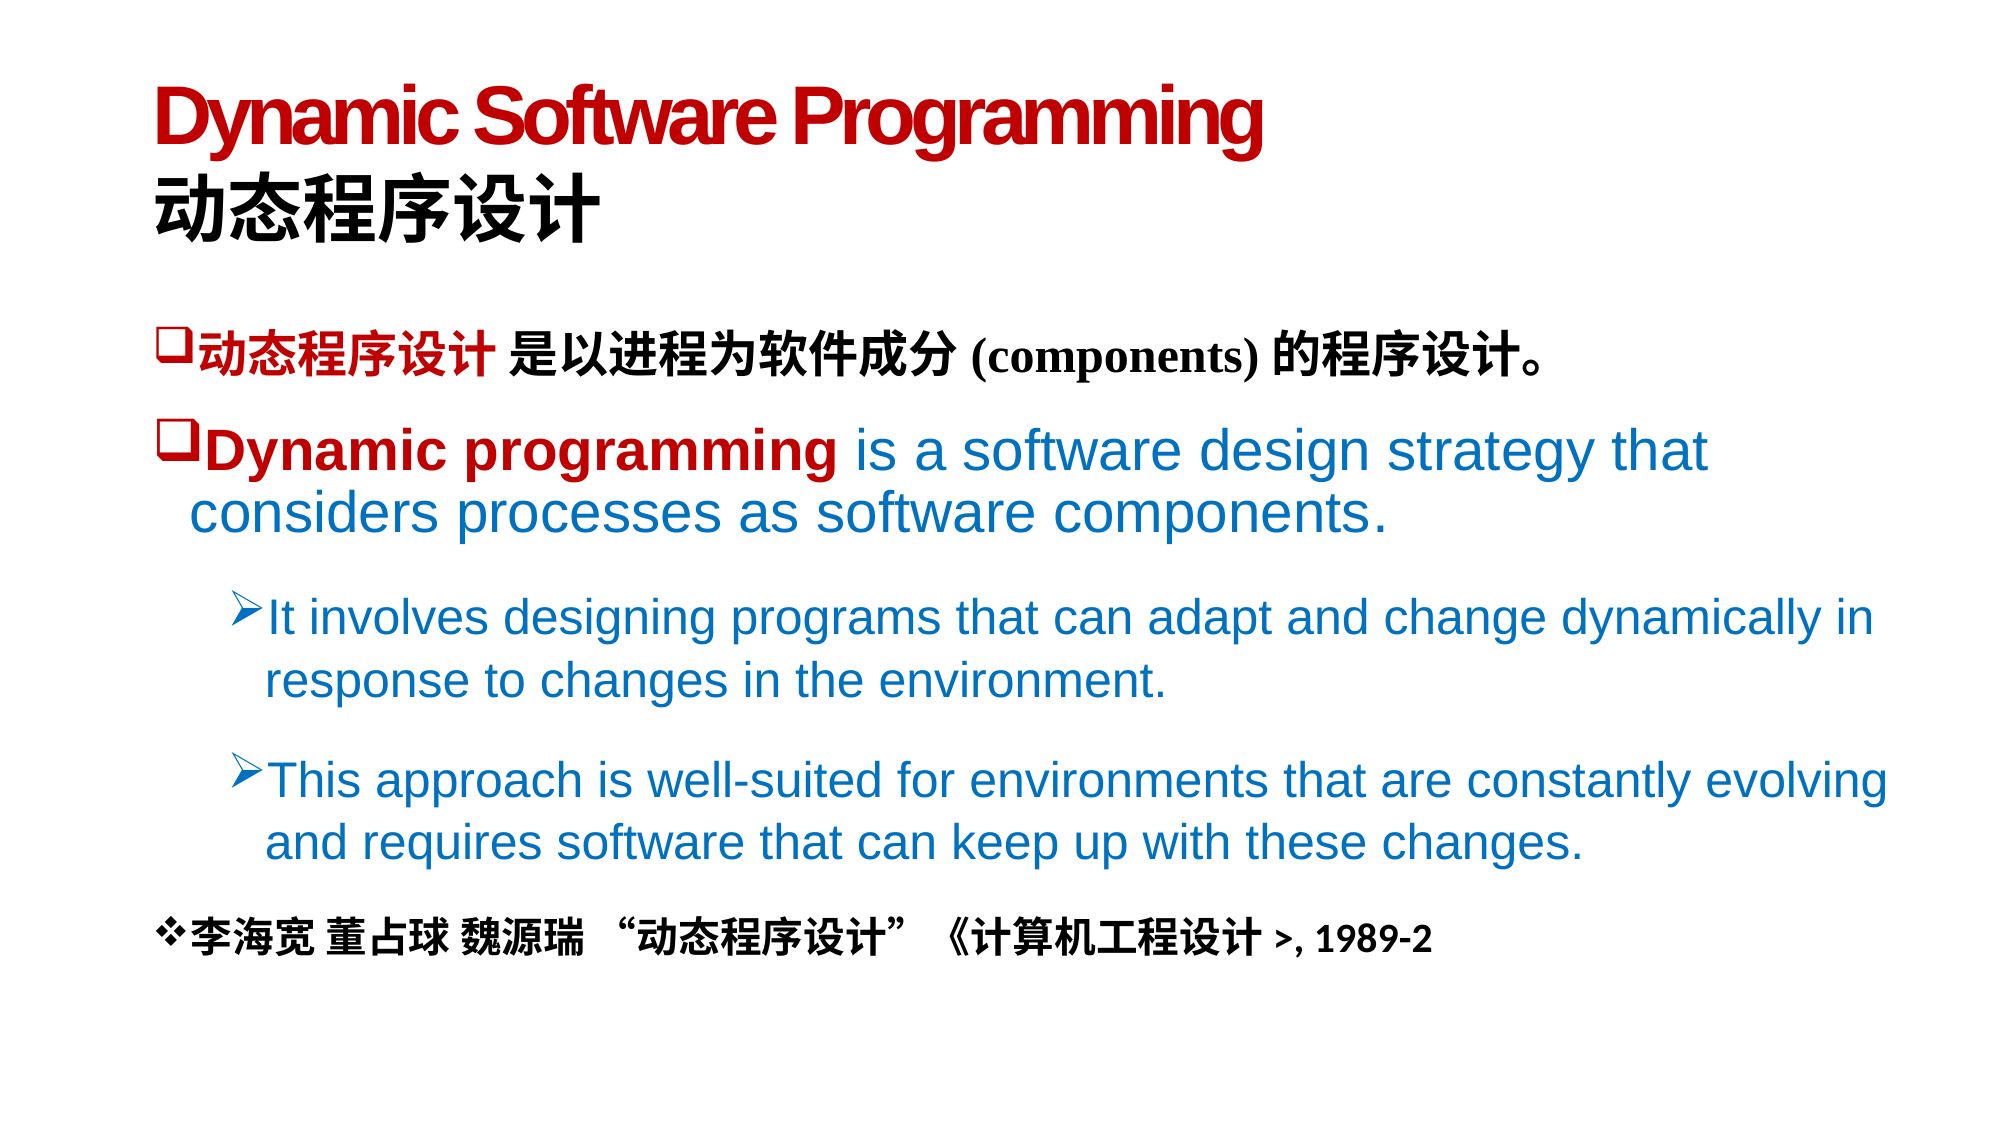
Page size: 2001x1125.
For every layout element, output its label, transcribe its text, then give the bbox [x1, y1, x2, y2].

title Dynamic Software Programming 动态程序设计 [137, 99, 1787, 213]
list 动态程序设计 是以进程为软件成分(components)的程序设计。 Dynamic programming is a software design strategy that considers processes as software components. It involves designing programs that can adapt and change dynamically in response to changes in the environment. This approach is well-suited for environments that are constantly evolving and requires software that can keep up with these changes. 李海宽 董占球 魏源瑞 “动态程序设计”《计算机工程设计>, 1989-2 [137, 245, 1925, 1061]
